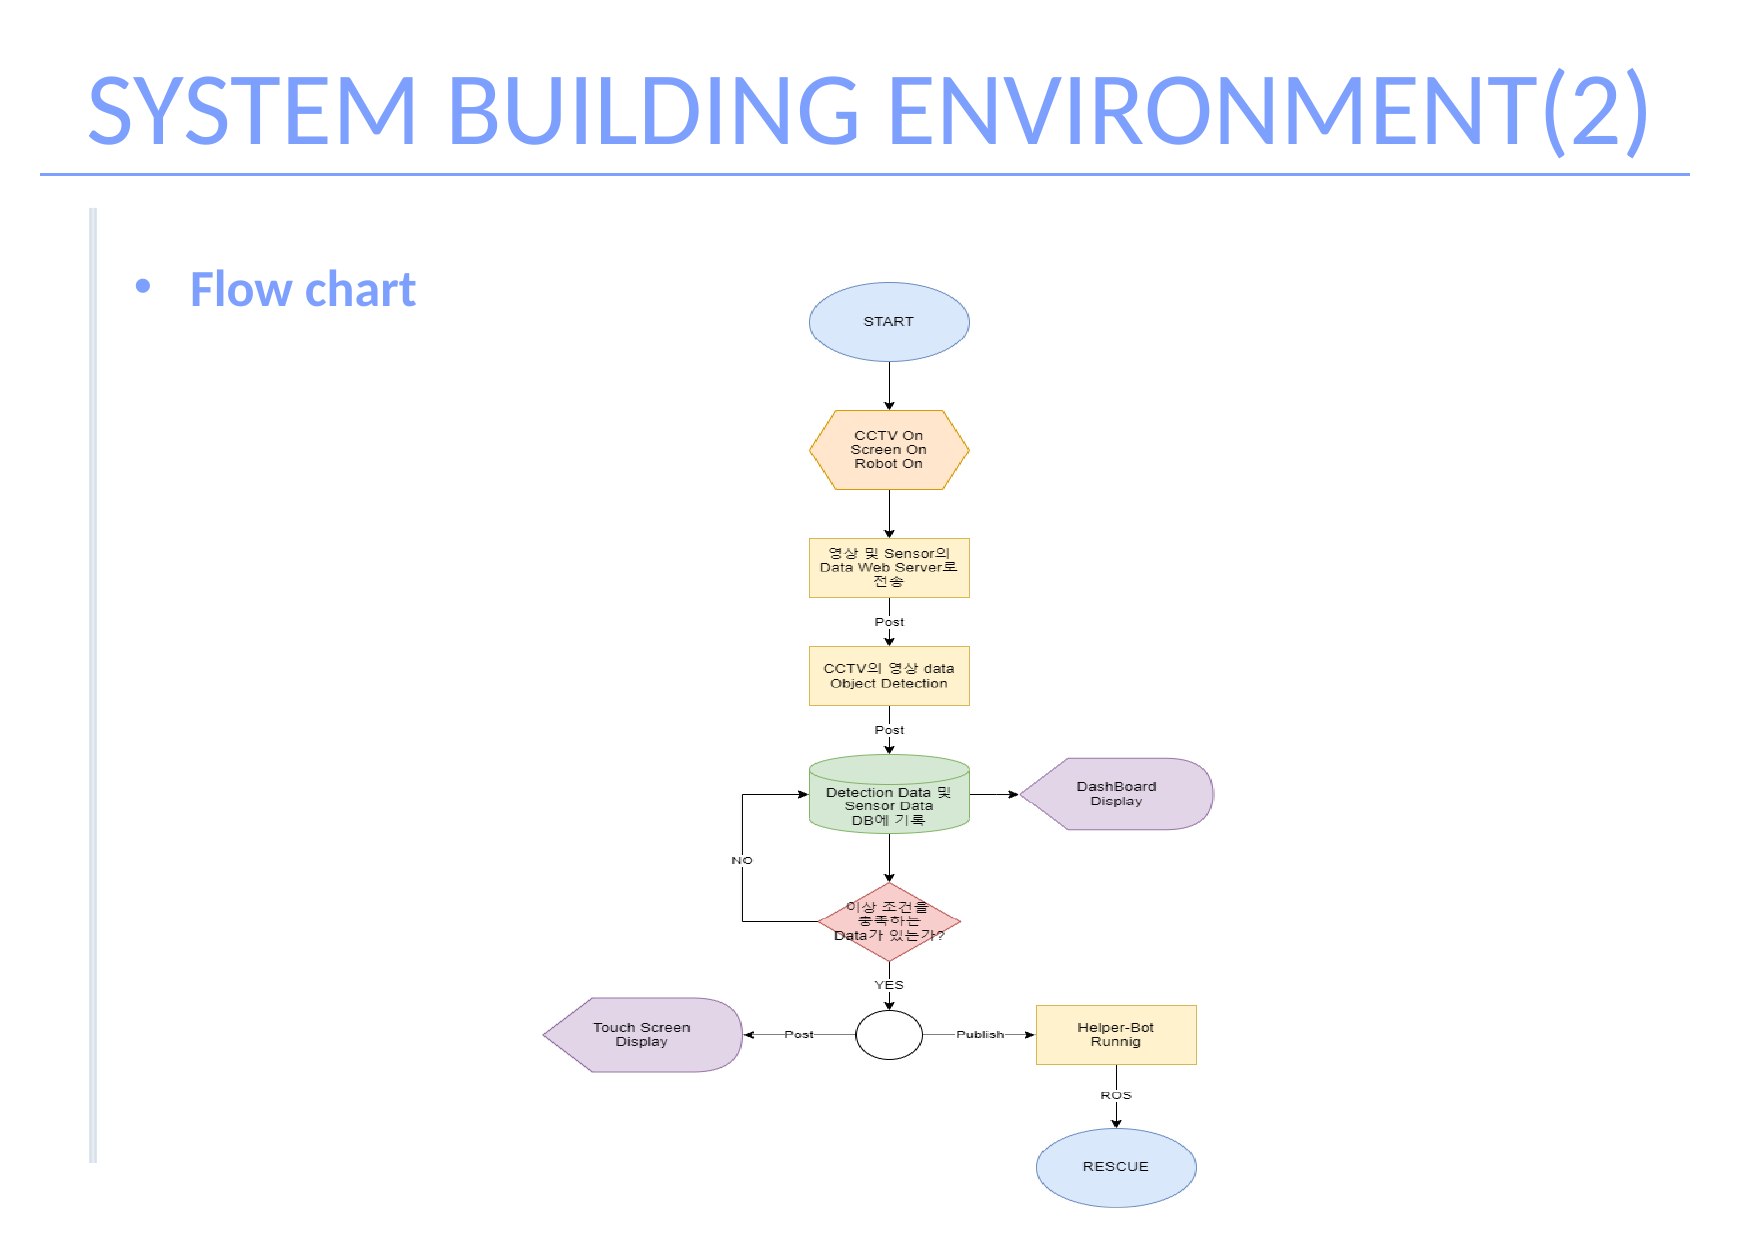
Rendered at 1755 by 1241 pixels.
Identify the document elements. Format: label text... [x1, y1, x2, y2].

text_box SYSTEM BUILDING ENVIRONMENT(2) [71, 32, 1671, 173]
picture [542, 282, 1216, 1209]
text_box Flow chart [119, 216, 432, 325]
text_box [89, 207, 98, 1164]
